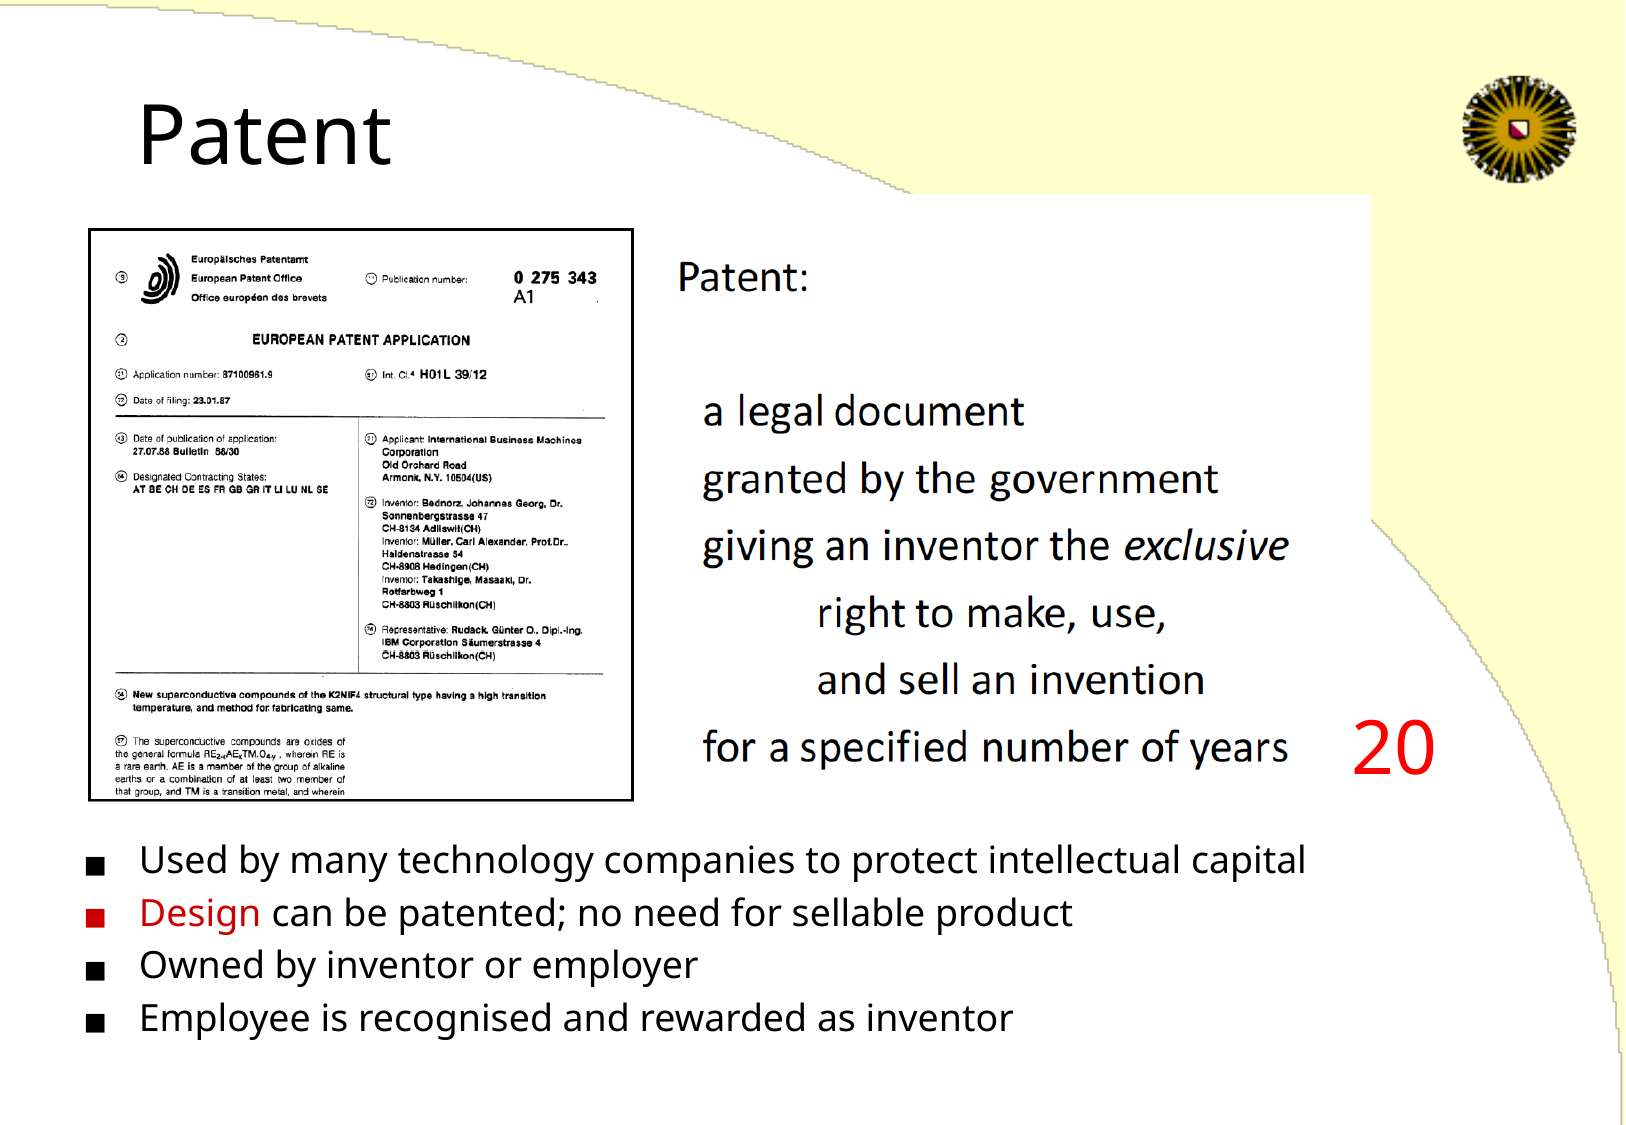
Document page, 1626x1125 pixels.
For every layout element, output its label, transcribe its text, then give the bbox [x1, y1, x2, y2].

picture [0, 3, 1625, 1125]
text_box 20 [1375, 692, 1463, 799]
title Patent [121, 37, 1436, 225]
list Used by many technology companies to protect intellectual capital Design can be patented; no need for sellable product Owned by inventor or employer Employee is recognised and rewarded as inventor [67, 251, 1558, 1047]
